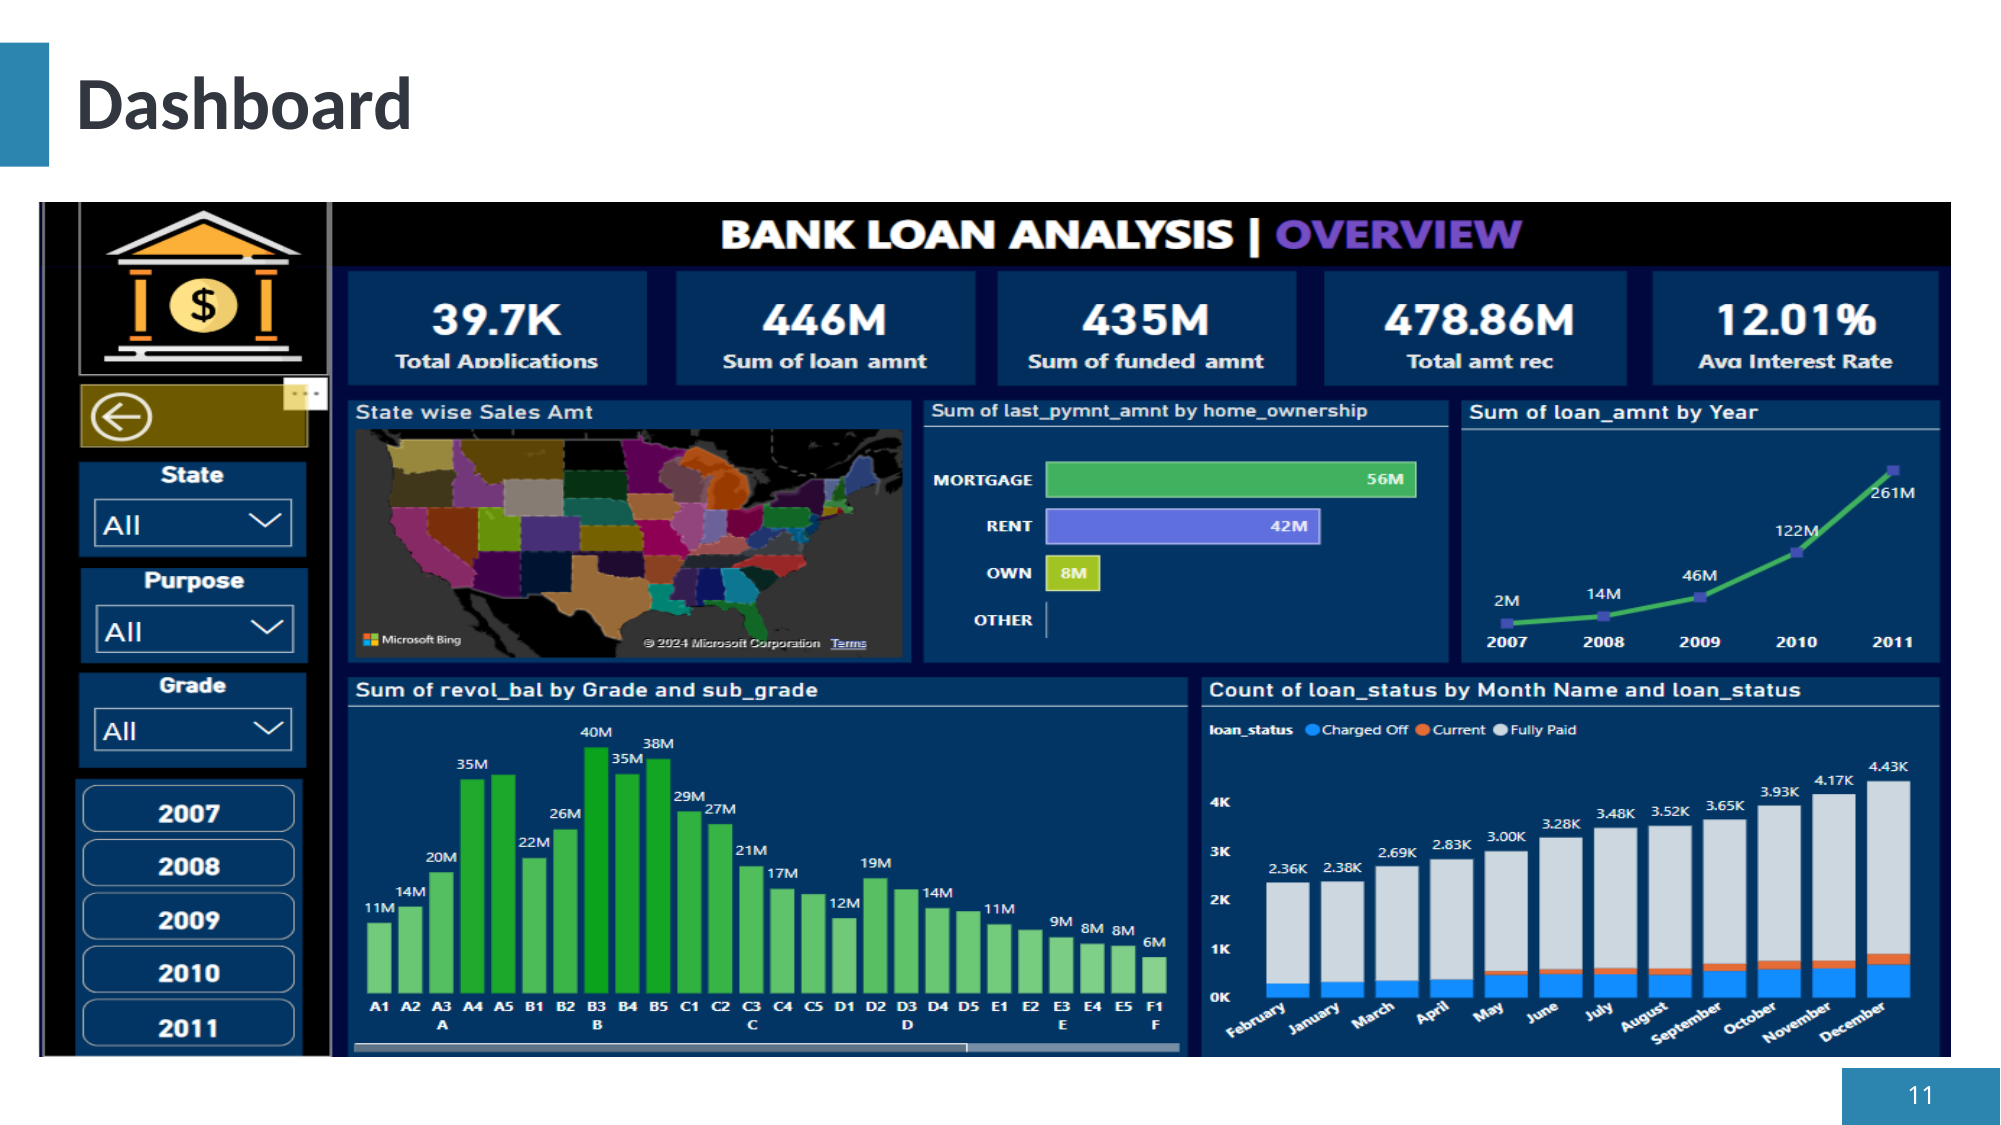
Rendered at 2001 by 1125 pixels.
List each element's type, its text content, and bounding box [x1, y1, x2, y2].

slide_number 11 [1889, 1079, 1951, 1114]
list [38, 202, 1951, 1057]
title Dashboard [60, 42, 1951, 168]
